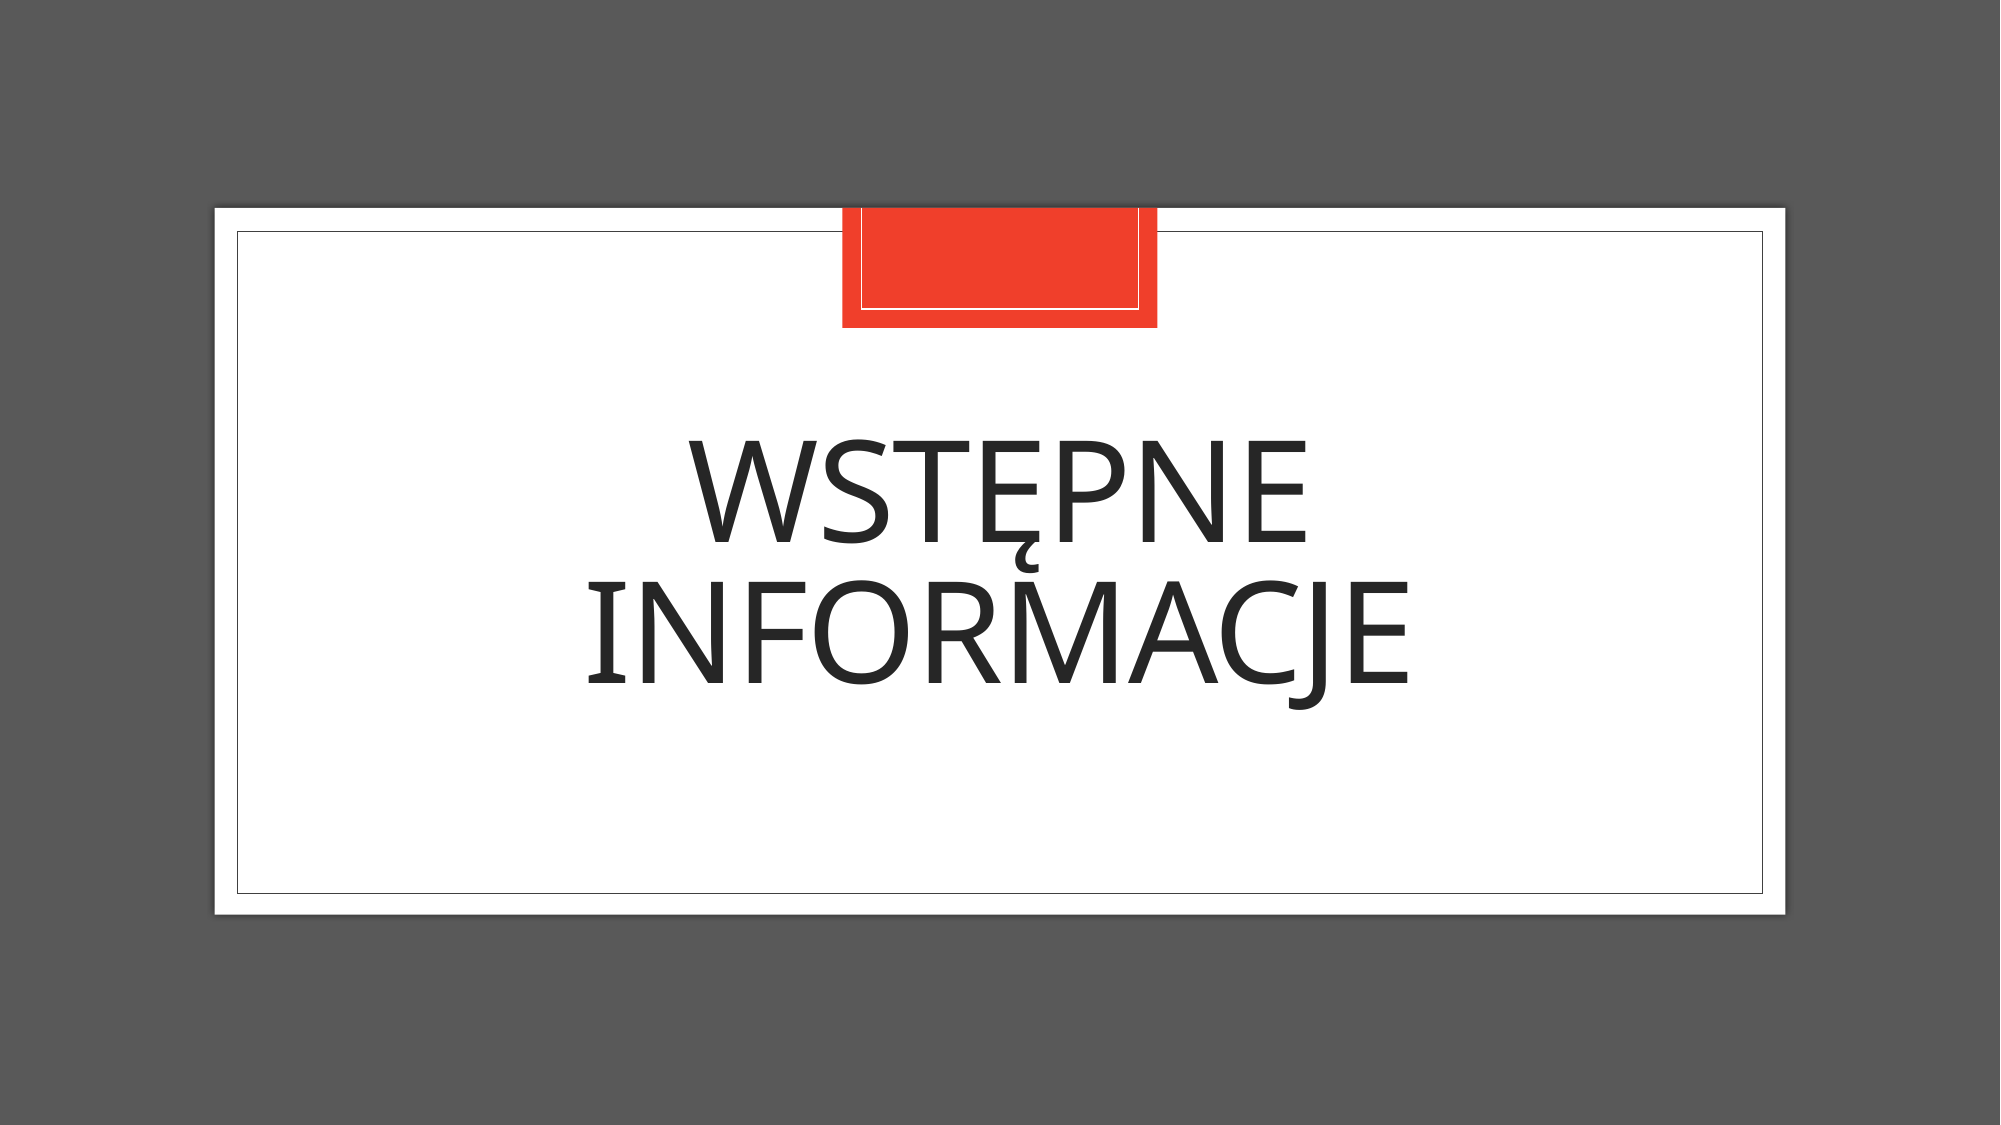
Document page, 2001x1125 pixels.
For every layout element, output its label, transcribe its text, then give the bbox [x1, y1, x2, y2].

title Wstępne Informacje [267, 373, 1733, 769]
